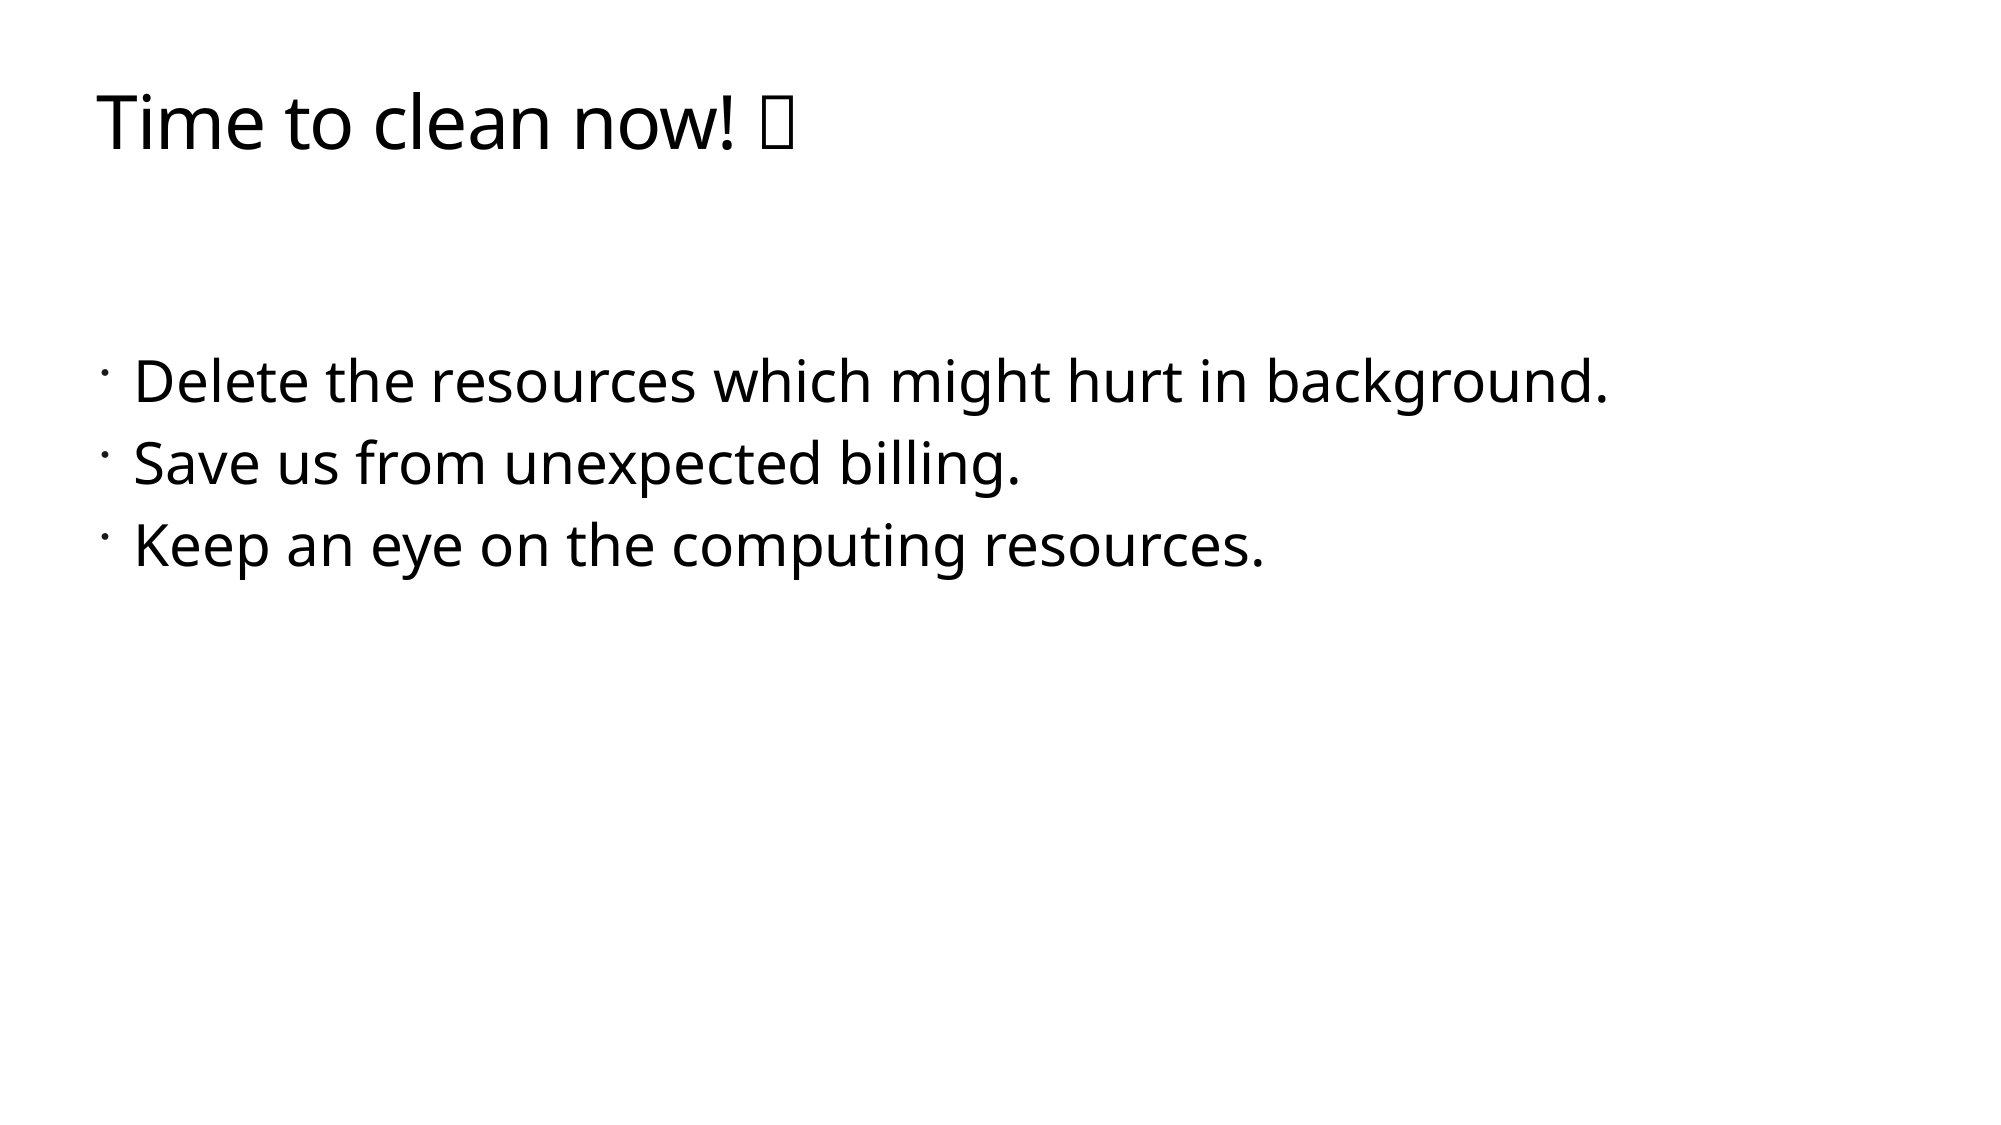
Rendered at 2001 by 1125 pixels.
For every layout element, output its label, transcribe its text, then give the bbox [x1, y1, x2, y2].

list Delete the resources which might hurt in background. Save us from unexpected billing. Keep an eye on the computing resources. [96, 344, 1733, 670]
title Time to clean now! 🧹 [96, 75, 1904, 166]
